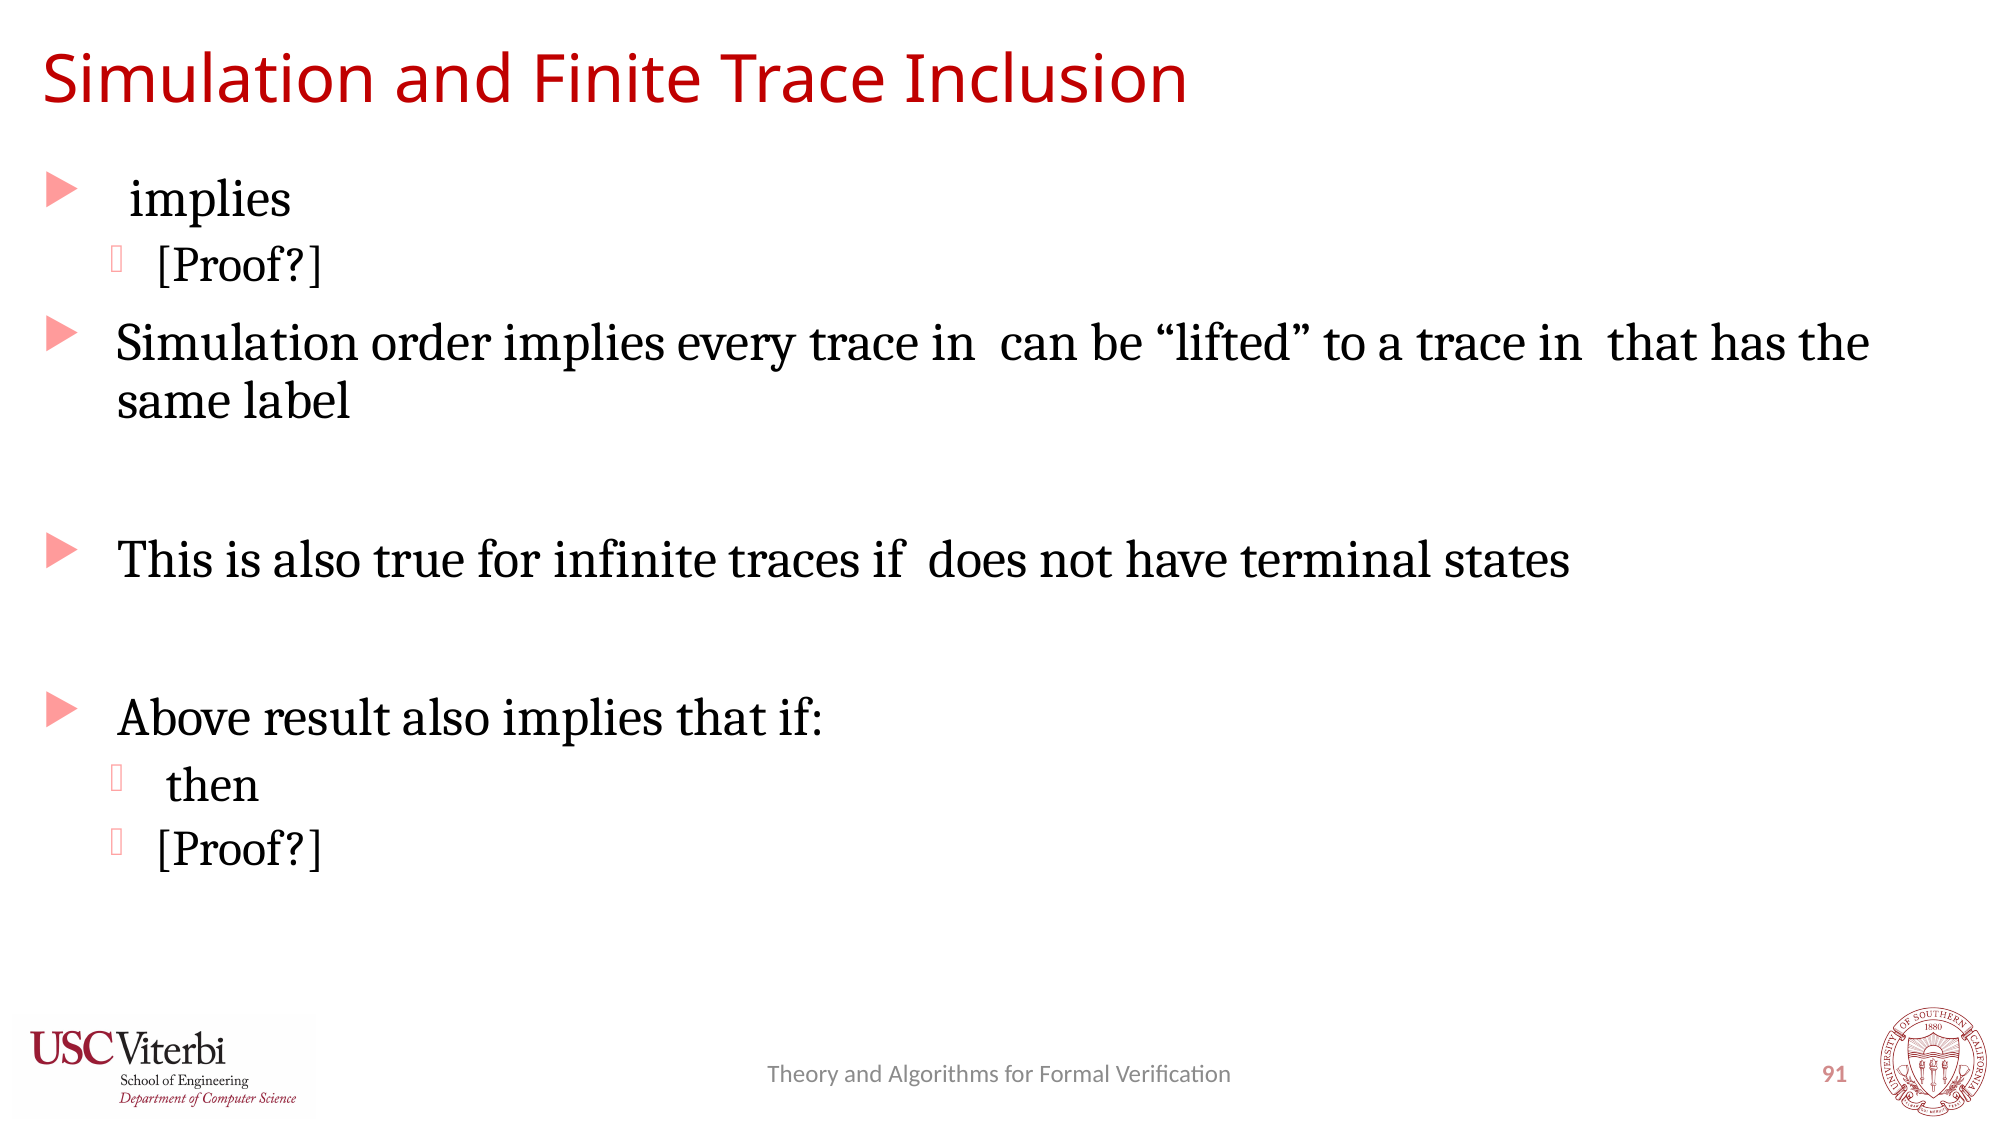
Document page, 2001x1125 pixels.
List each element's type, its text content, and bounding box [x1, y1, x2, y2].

slide_number 91 [1684, 1042, 1863, 1103]
footer Theory and Algorithms for Formal Verification [662, 1042, 1338, 1103]
picture [12, 1014, 316, 1119]
picture [1879, 1002, 1988, 1119]
title Simulation and Finite Trace Inclusion [27, 12, 1947, 150]
